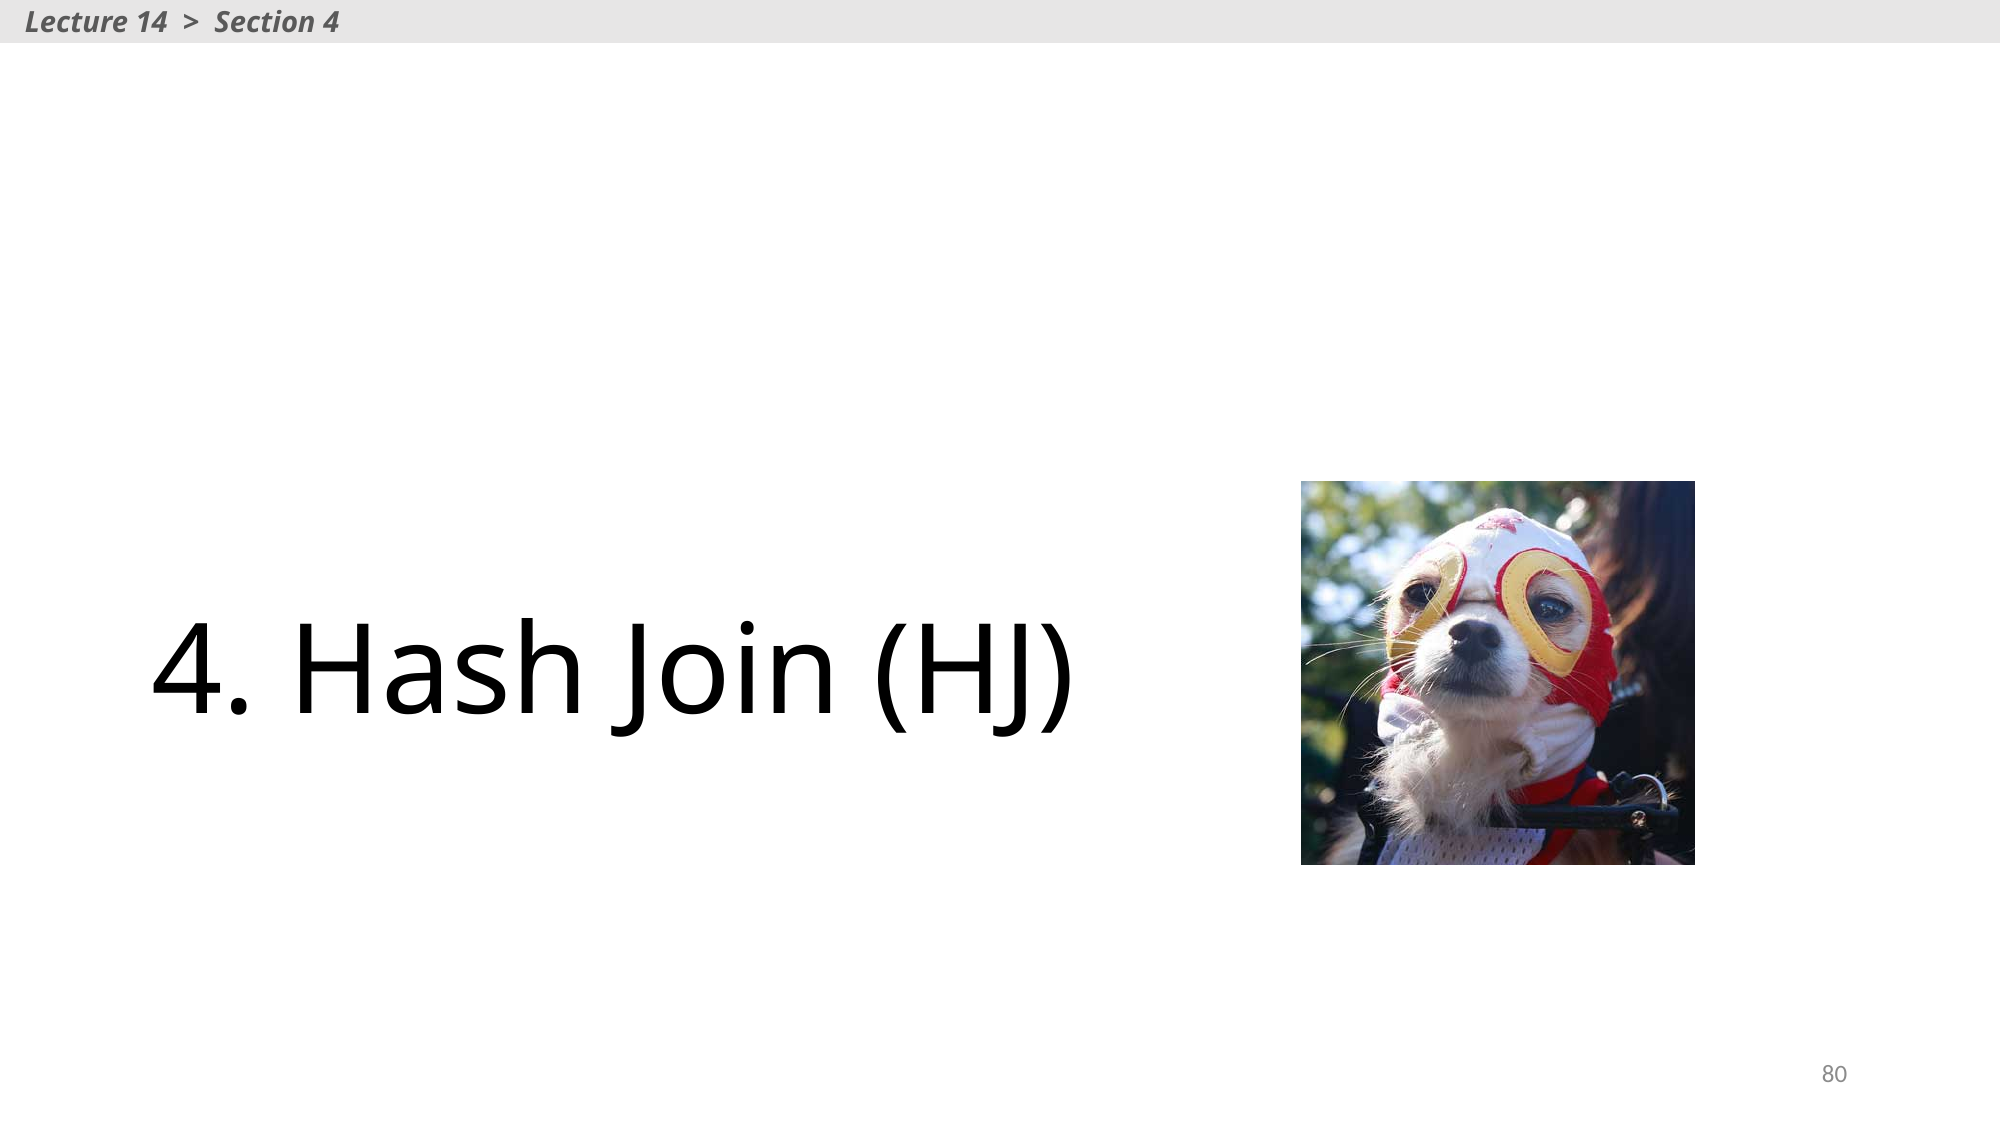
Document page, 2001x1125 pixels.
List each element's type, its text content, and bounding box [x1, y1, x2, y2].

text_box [0, 0, 2000, 47]
picture [1301, 481, 1695, 865]
title 4. Hash Join (HJ) [136, 280, 1862, 749]
slide_number 80 [1412, 1042, 1863, 1103]
